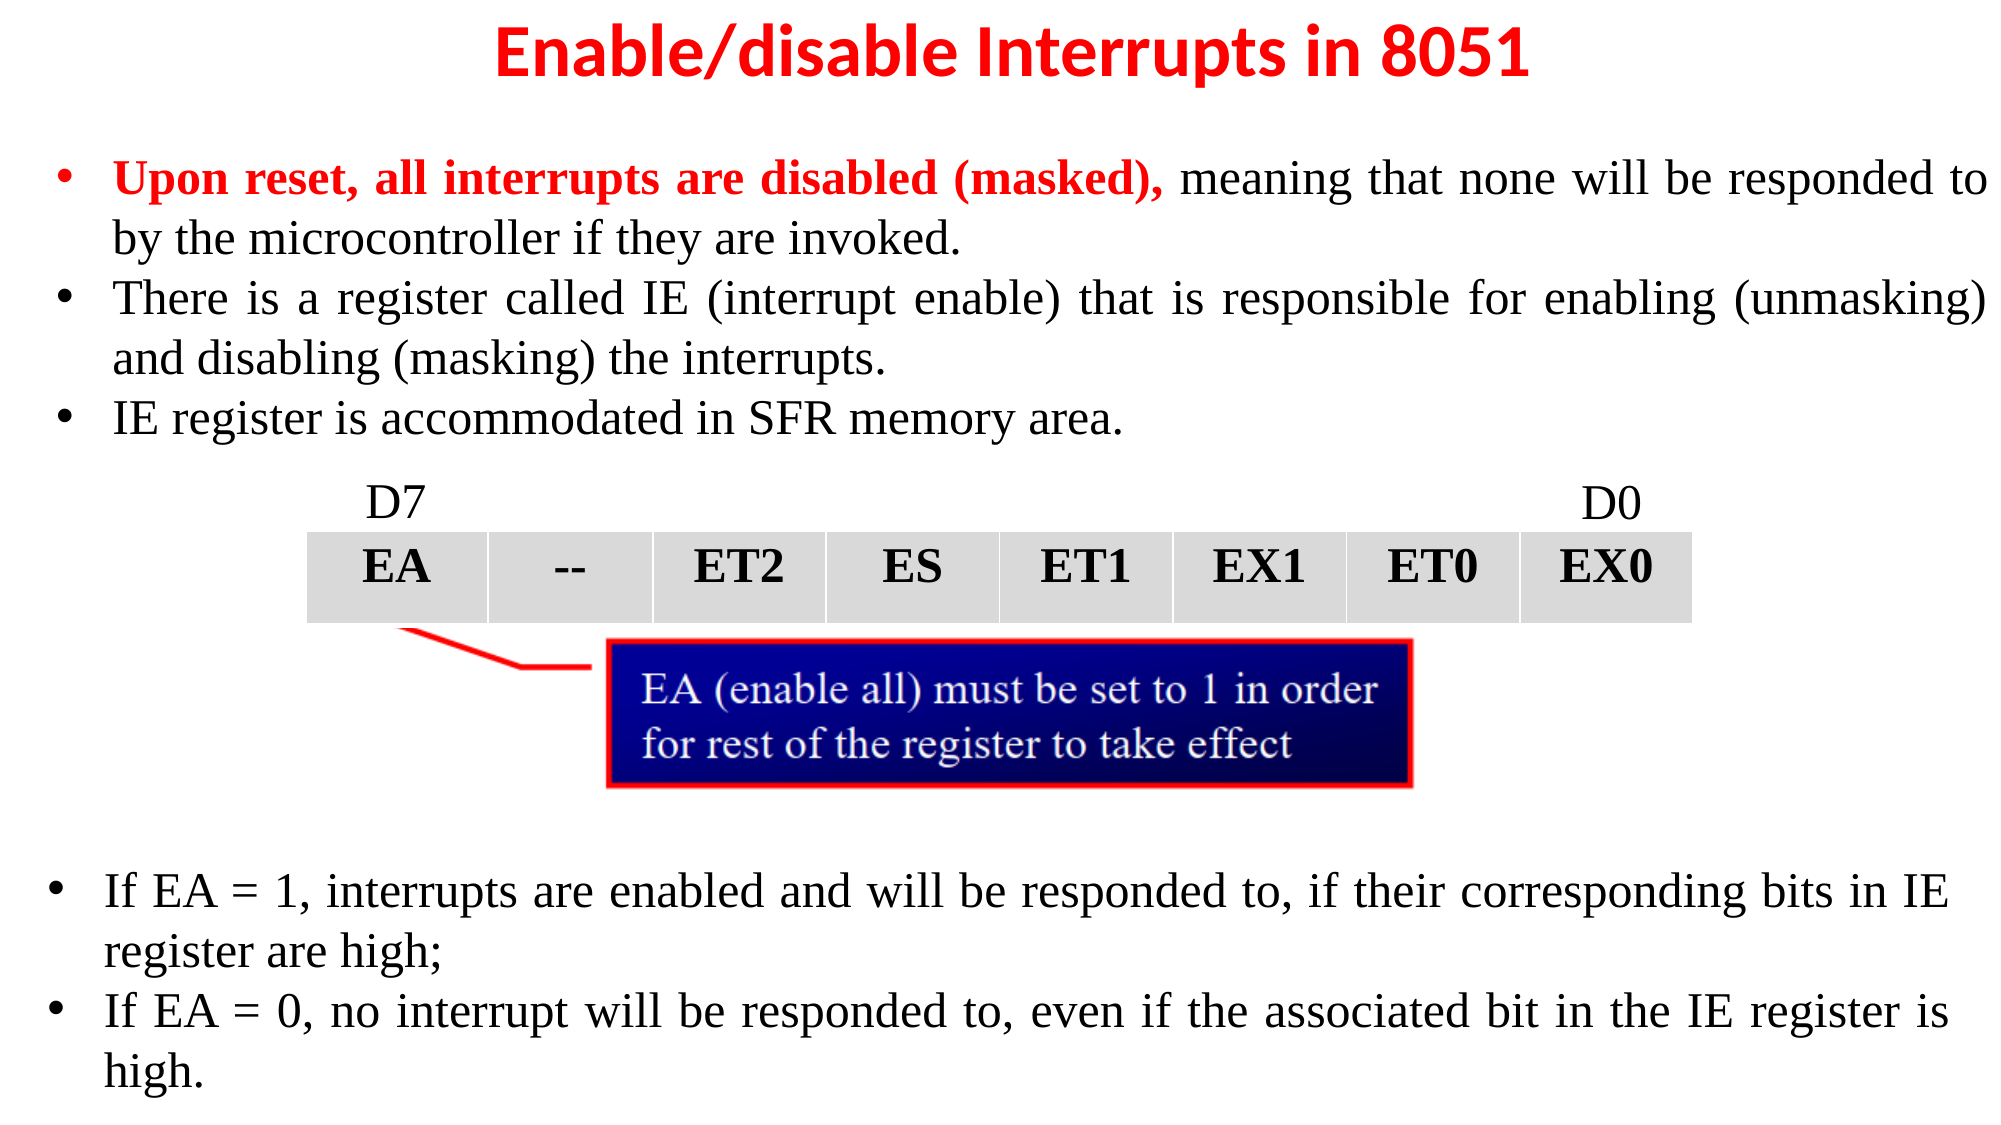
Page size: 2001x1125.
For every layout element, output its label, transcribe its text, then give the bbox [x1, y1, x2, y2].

text_box Upon reset, all interrupts are disabled (masked), meaning that none will be responded to by the microcontroller if they are invoked. There is a register called IE (interrupt enable) that is responsible for enabling (unmasking) and disabling (masking) the interrupts. IE register is accommodated in SFR memory area. [41, 137, 2000, 453]
picture [124, 612, 1566, 799]
table_header EX1 [1174, 532, 1346, 610]
text_box D7 [350, 461, 442, 537]
table_header ES [827, 532, 999, 610]
table_header -- [489, 532, 652, 610]
text_box If EA = 1, interrupts are enabled and will be responded to, if their corresponding bits in IE register are high; If EA = 0, no interrupt will be responded to, even if the associated bit in the IE register is high. [32, 849, 1967, 1105]
table_header ET1 [1000, 532, 1172, 610]
table_header EA [307, 532, 487, 610]
title Enable/disable Interrupts in 8051 [32, 1, 1996, 93]
table_header ET0 [1347, 532, 1519, 610]
table_header EX0 [1521, 532, 1692, 623]
table_header ET2 [654, 532, 825, 610]
text_box D0 [1566, 461, 1657, 537]
